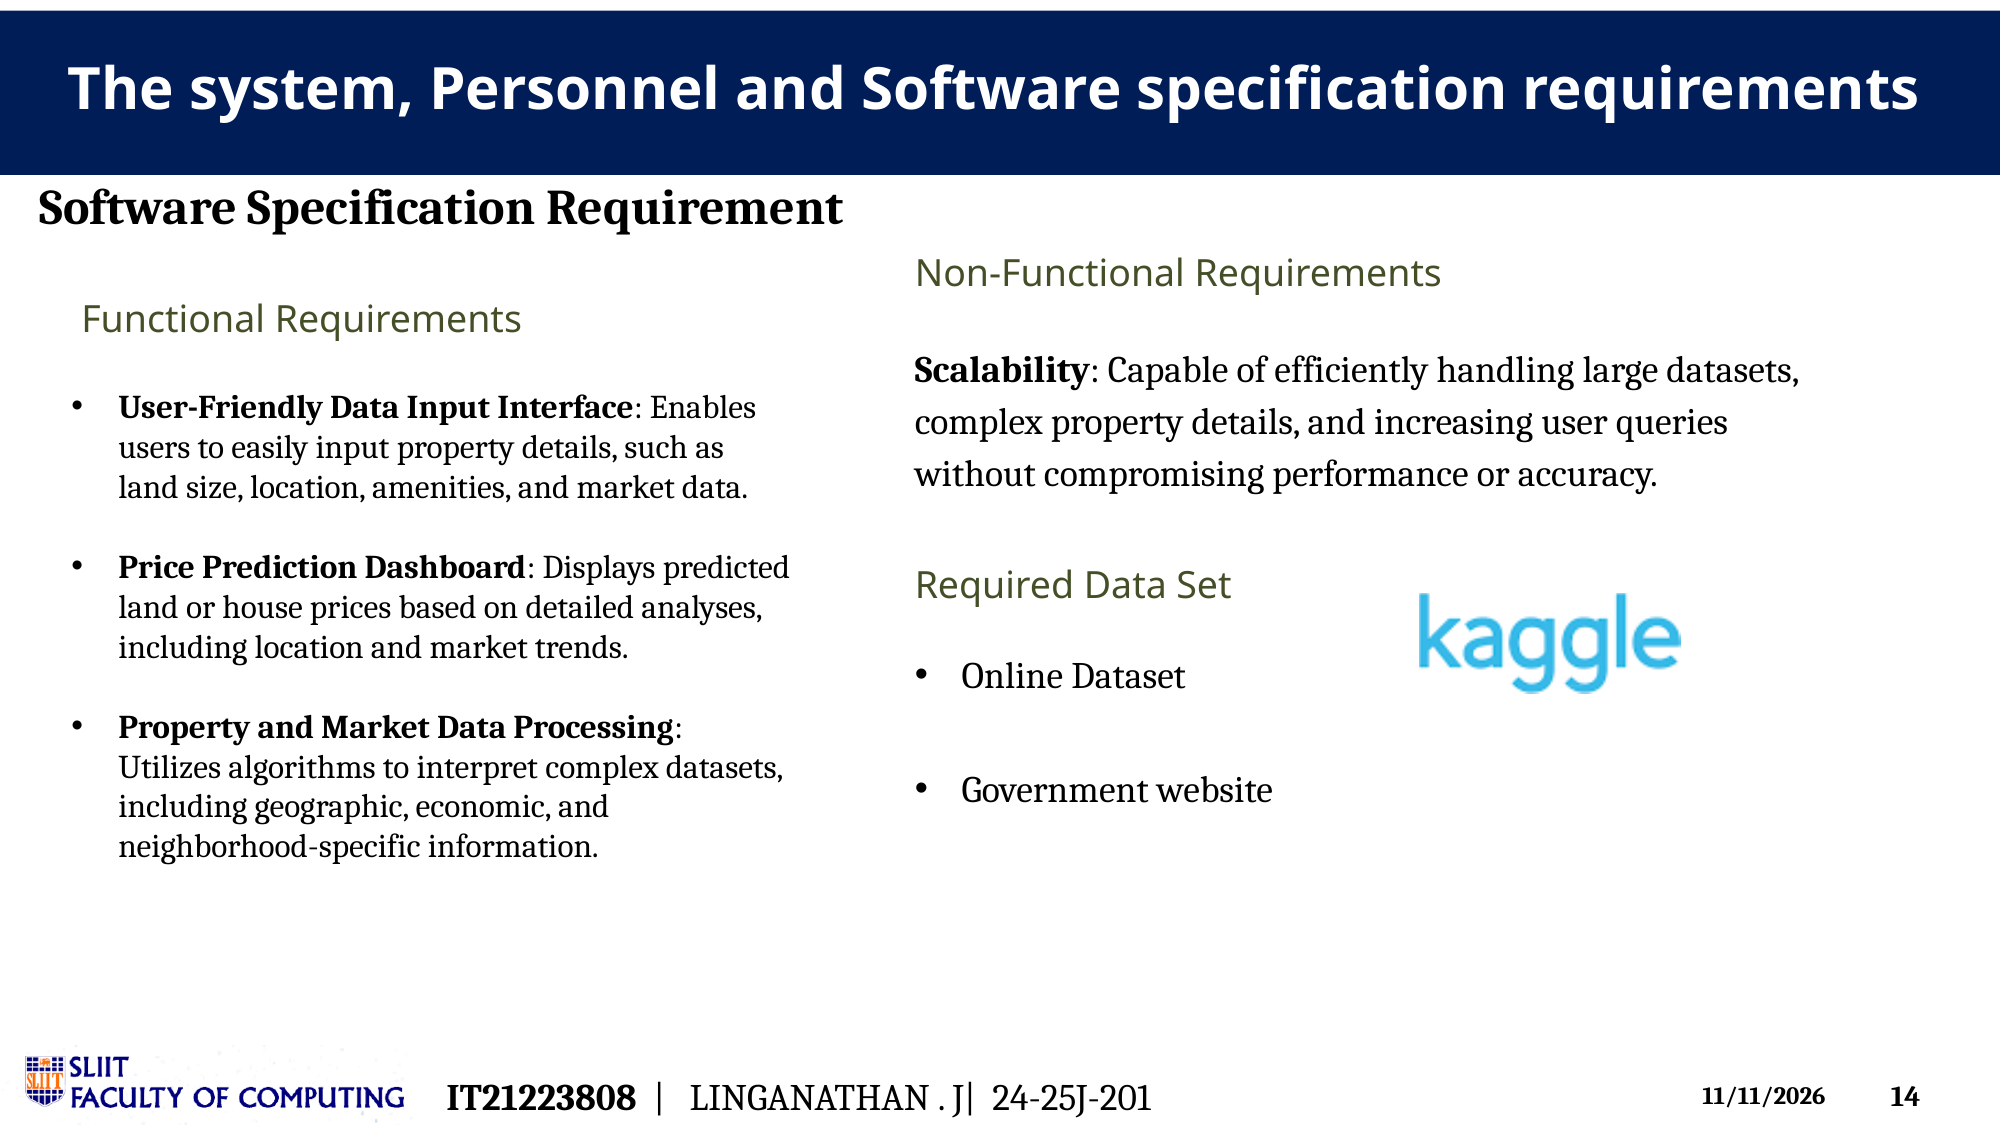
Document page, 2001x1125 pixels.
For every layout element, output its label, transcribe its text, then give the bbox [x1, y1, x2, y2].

picture [0, 1045, 413, 1125]
text_box Required Data Set Online Dataset Government website [900, 553, 1838, 863]
text_box IT21223808 | LINGANATHAN . J| 24-25J-201 [430, 1063, 1552, 1125]
picture [1419, 592, 1681, 694]
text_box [0, 10, 2000, 176]
text_box Software Specification Requirement [24, 176, 925, 287]
text_box Non-Functional Requirements Scalability: Capable of efficiently handling large datasets, complex property details, and increasing user queries without compromising performance or accuracy. [900, 241, 1838, 553]
text_box Functional Requirements User-Friendly Data Input Interface: Enables users to easily input property details, such as land size, location, amenities, and market data. Price Prediction Dashboard: Displays predicted land or house prices based on detailed analyses, including location and market trends. Property and Market Data Processing: Utilizes algorithms to interpret complex datasets, including geographic, economic, and neighborhood-specific information. [56, 288, 807, 872]
